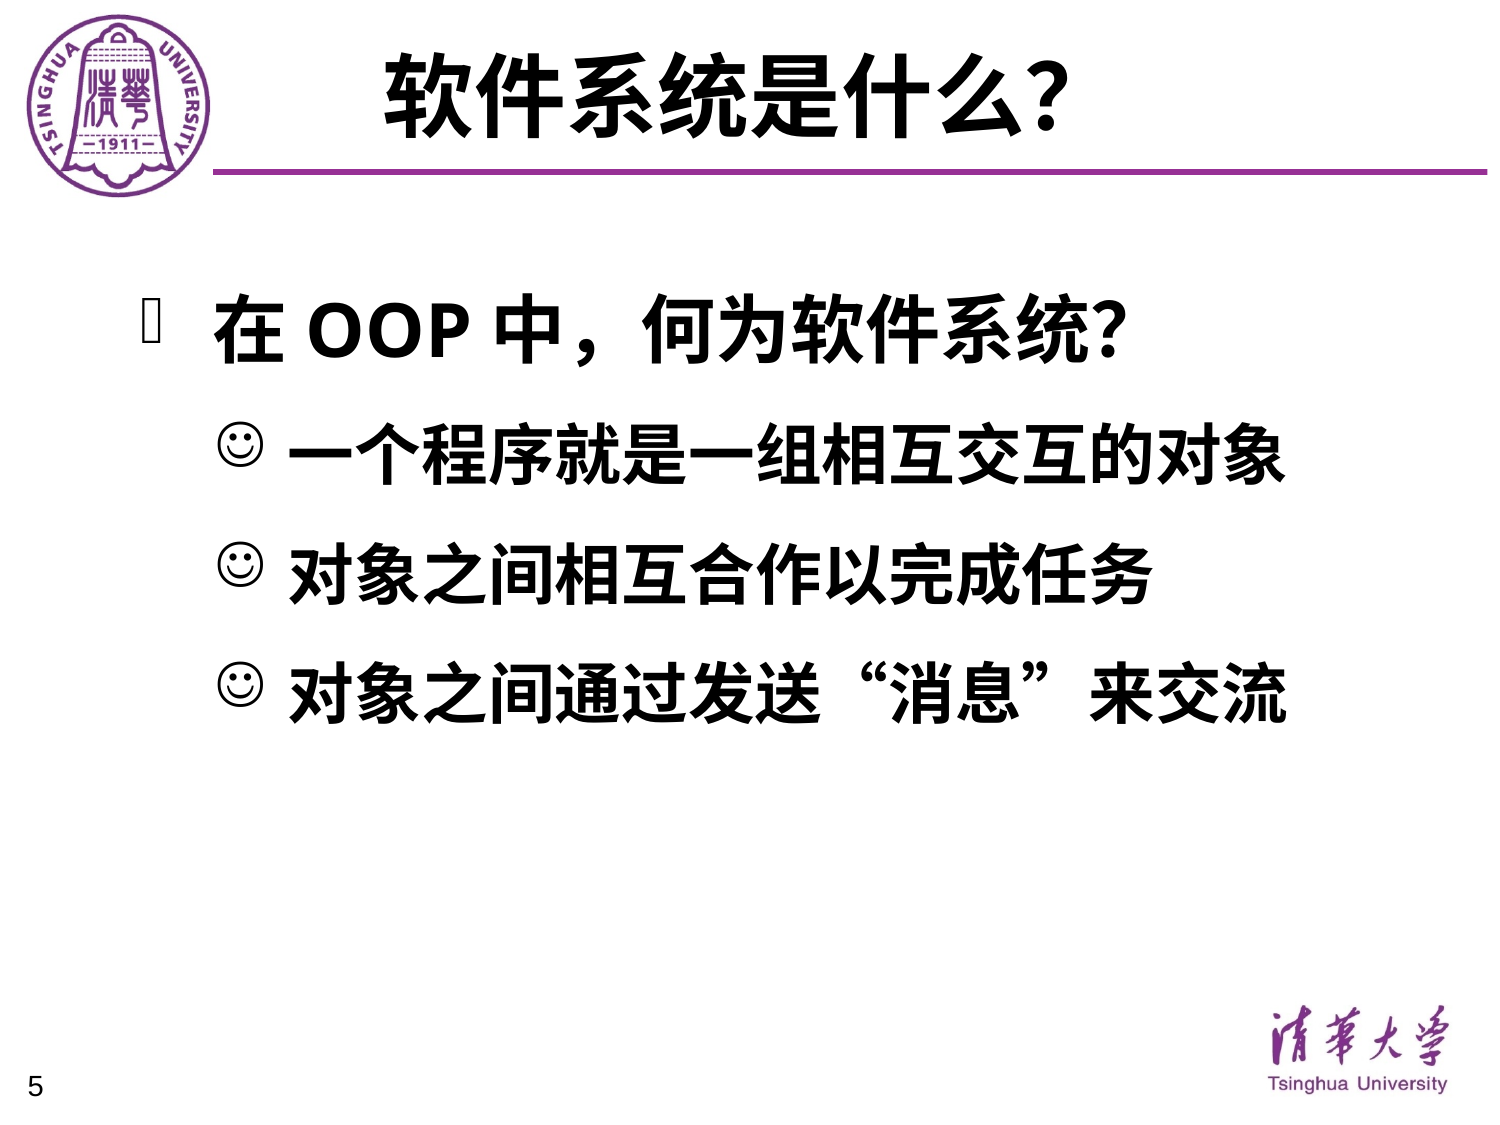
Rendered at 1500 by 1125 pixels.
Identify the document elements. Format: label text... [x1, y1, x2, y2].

picture [24, 151, 213, 200]
picture [24, 12, 213, 37]
picture [1262, 999, 1454, 1101]
list 在OOP中，何为软件系统？ 一个程序就是一组相互交互的对象 对象之间相互合作以完成任务 对象之间通过发送“消息”来交流 [124, 274, 1388, 951]
footer 5 [12, 1059, 176, 1125]
title 软件系统是什么？ [24, 37, 1476, 151]
